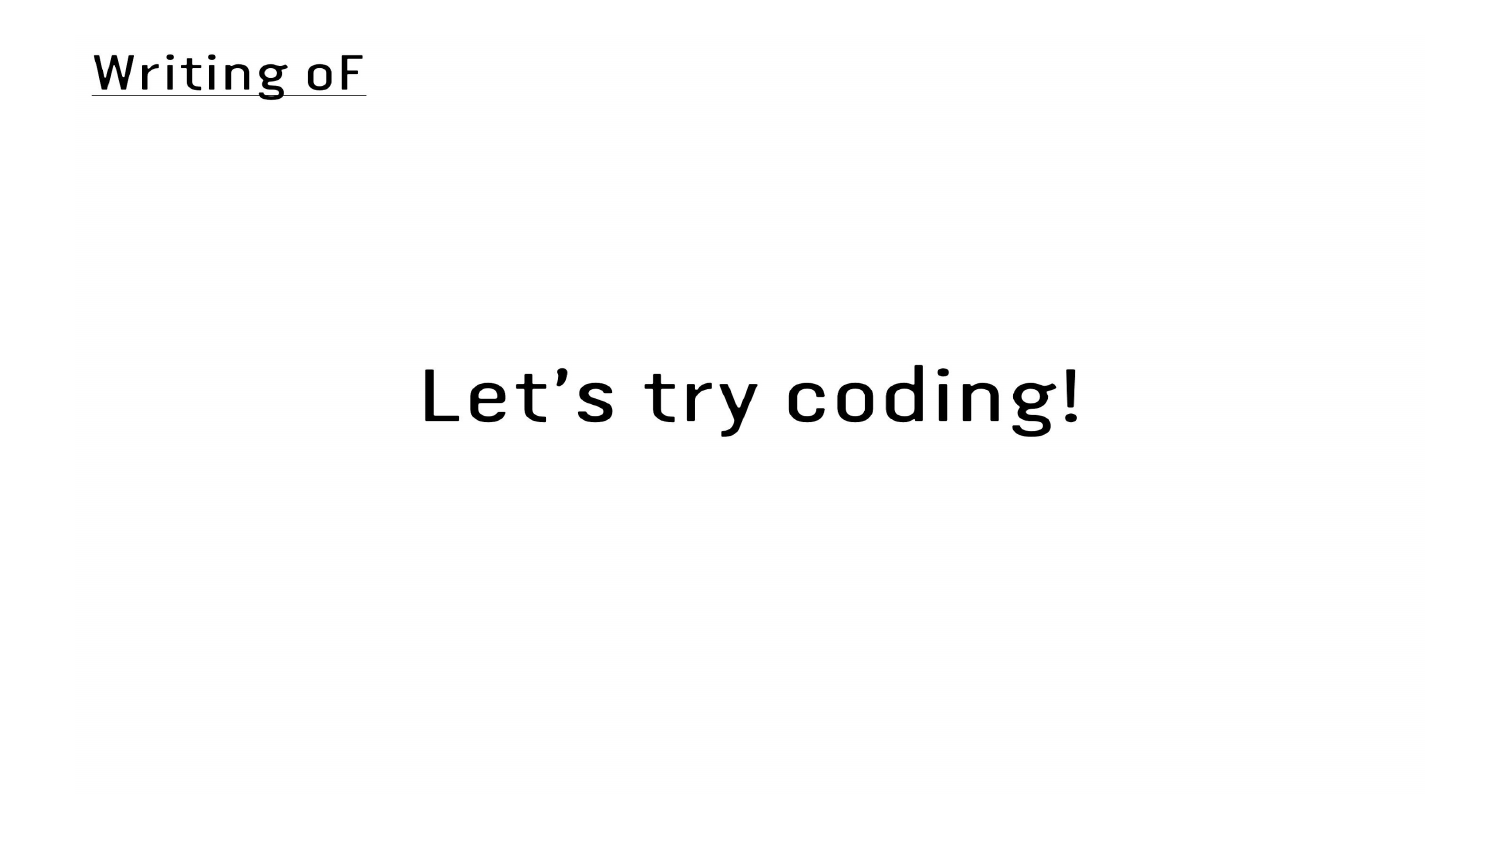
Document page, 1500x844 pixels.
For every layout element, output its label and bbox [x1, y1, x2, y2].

picture [74, 33, 1426, 794]
